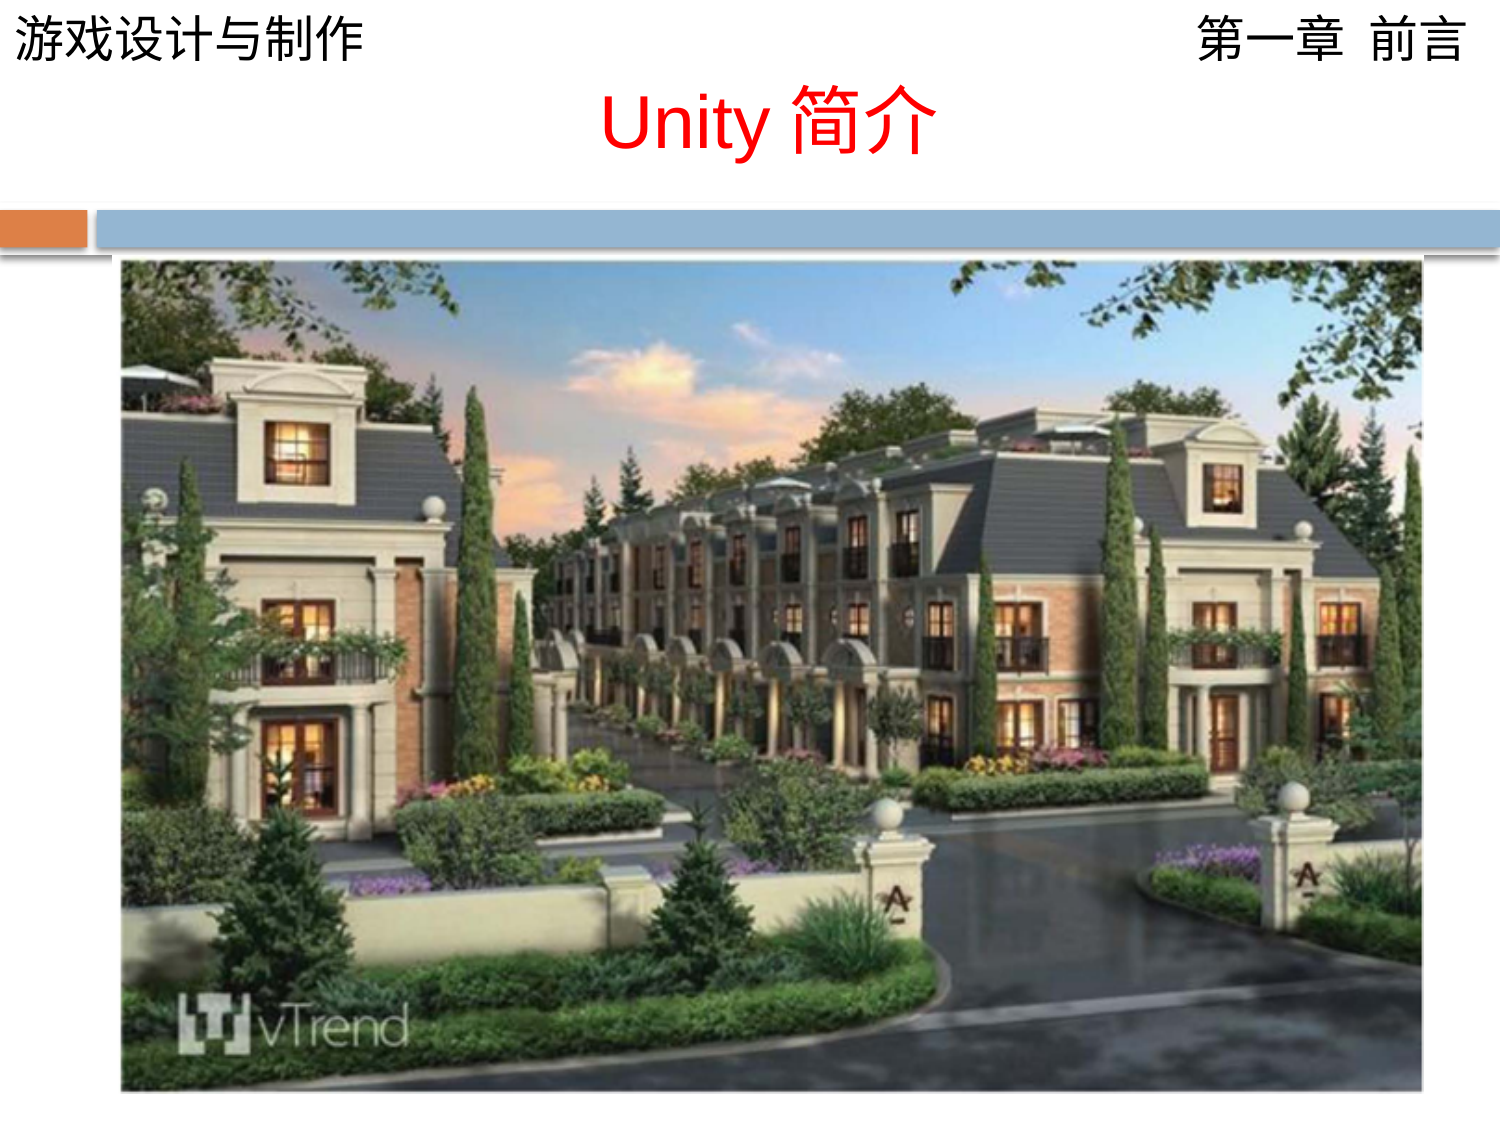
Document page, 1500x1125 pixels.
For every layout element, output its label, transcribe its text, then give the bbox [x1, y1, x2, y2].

title Unity简介 [100, 37, 1438, 200]
slide_number [0, 208, 88, 249]
picture [111, 254, 1425, 1095]
